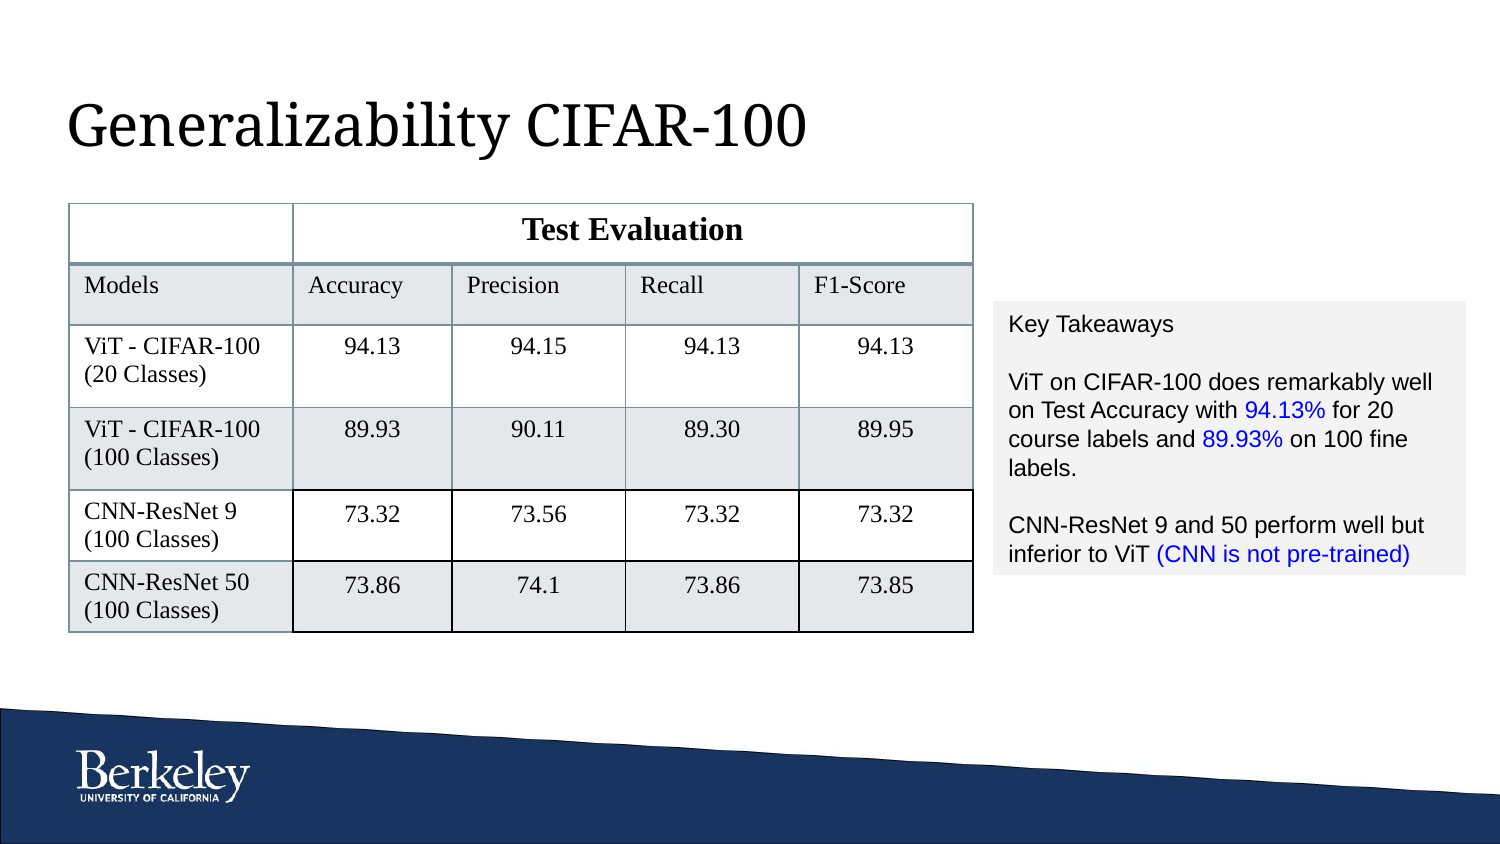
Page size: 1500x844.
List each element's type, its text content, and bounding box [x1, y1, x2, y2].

table_cell 73.32 [626, 491, 798, 560]
title Generalizability CIFAR-100 [51, 72, 1449, 240]
table_header [70, 204, 292, 262]
table_cell 73.32 [800, 491, 972, 560]
table_cell 94.13 [800, 326, 972, 407]
table_cell Precision [453, 266, 625, 324]
table_cell ViT - CIFAR-100 (100 Classes) [70, 408, 292, 489]
table_cell Models [70, 266, 292, 324]
picture [0, 0, 1500, 844]
table_cell 94.15 [453, 326, 625, 407]
table_cell 73.86 [626, 562, 798, 631]
table_cell ViT - CIFAR-100 (20 Classes) [70, 326, 292, 407]
table_cell Recall [626, 266, 798, 324]
table_cell 89.95 [800, 408, 972, 489]
table_cell CNN-ResNet 9 (100 Classes) [70, 491, 292, 560]
table_cell 74.1 [453, 562, 625, 631]
table_cell 89.93 [294, 408, 451, 489]
table_cell 73.32 [294, 491, 451, 560]
table_cell CNN-ResNet 50 (100 Classes) [70, 562, 292, 631]
table_cell F1-Score [800, 266, 972, 324]
text_box Key Takeaways ViT on CIFAR-100 does remarkably well on Test Accuracy with 94.13% for 20 course labels and 89.93% on 100 fine labels. CNN-ResNet 9 and 50 perform well but inferior to ViT (CNN is not pre-trained) [993, 301, 1466, 575]
table_cell 73.56 [453, 491, 625, 560]
table_cell 73.85 [800, 562, 972, 631]
table_header Test Evaluation [294, 204, 972, 262]
table_cell Accuracy [294, 266, 451, 324]
table_cell 94.13 [626, 326, 798, 407]
table_cell 73.86 [294, 562, 451, 631]
table_cell 94.13 [294, 326, 451, 407]
table_cell 90.11 [453, 408, 625, 489]
table_cell 89.30 [626, 408, 798, 489]
